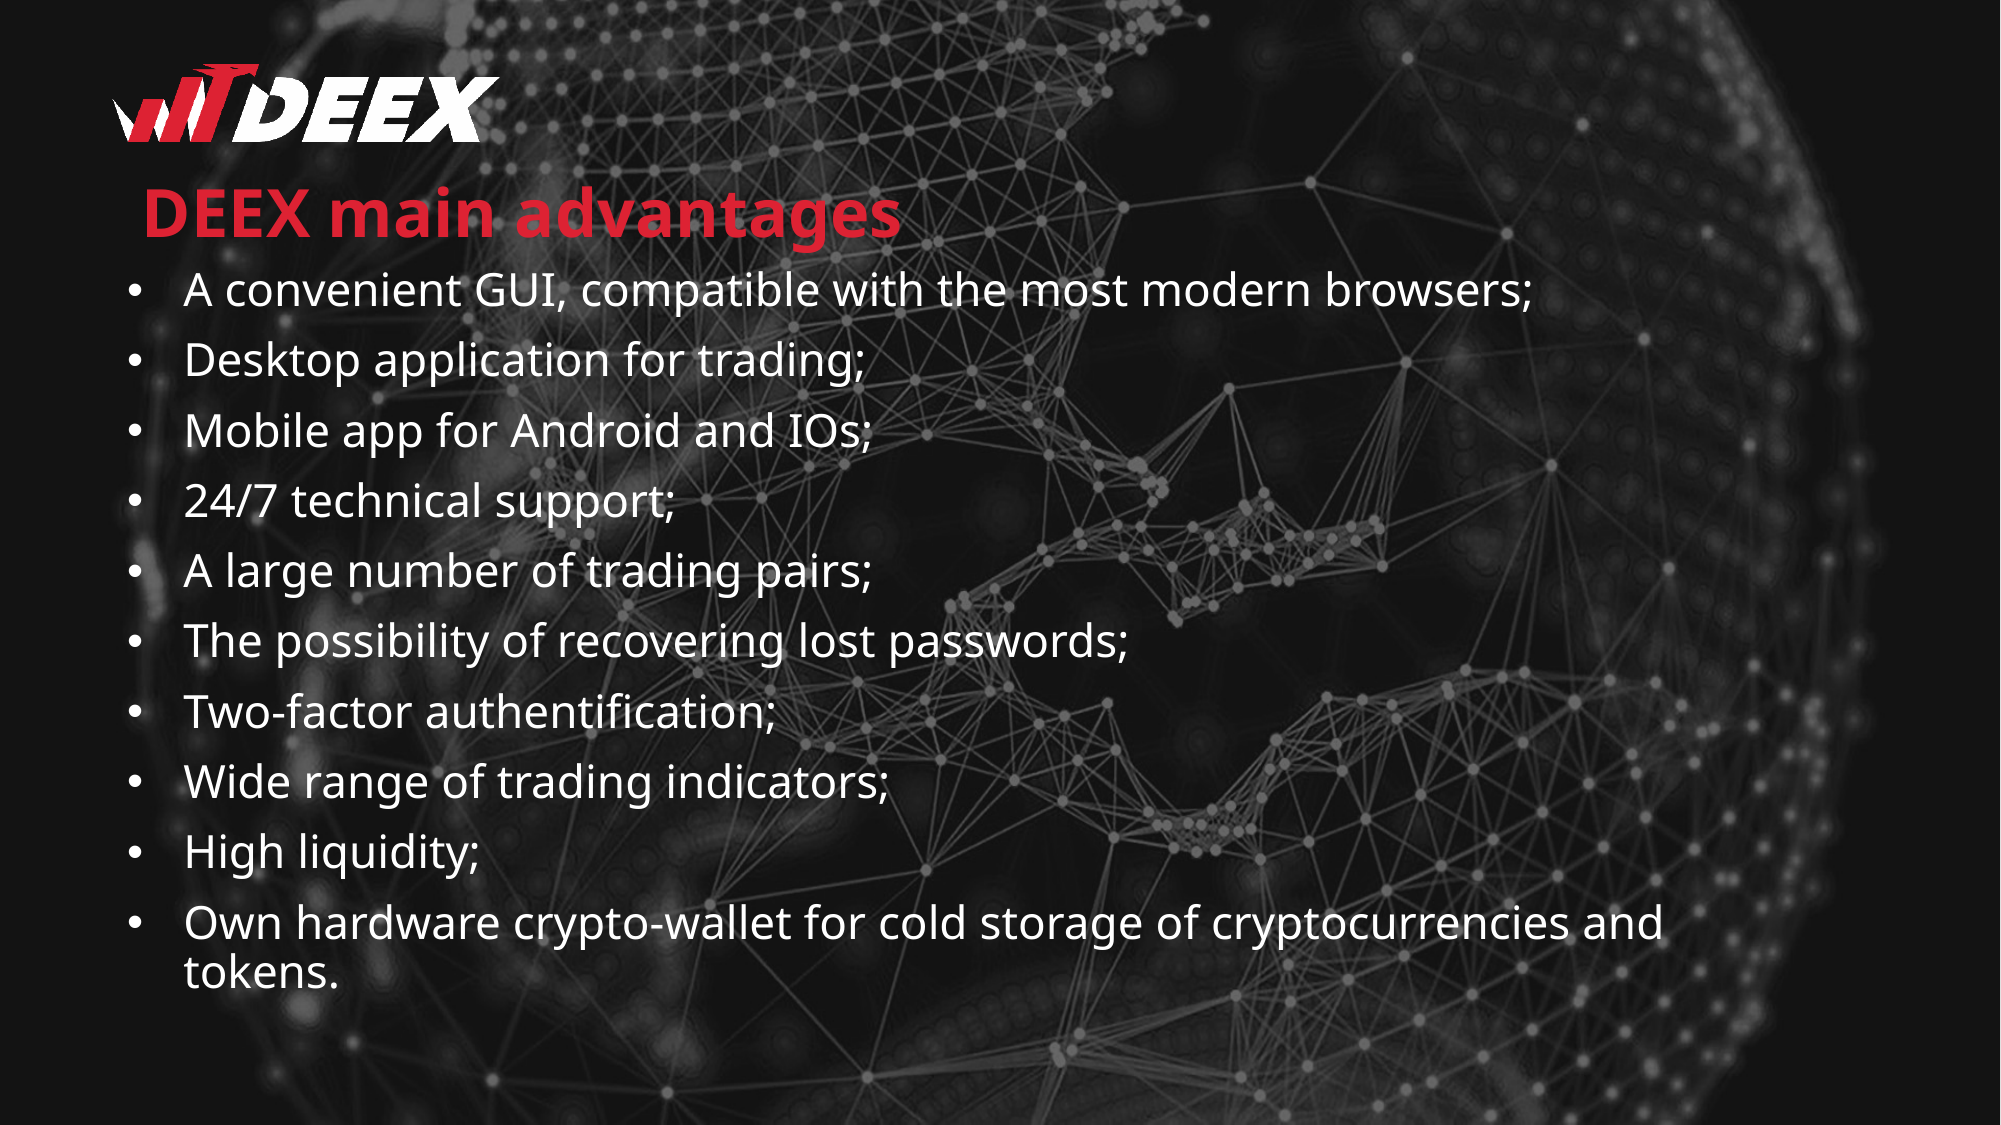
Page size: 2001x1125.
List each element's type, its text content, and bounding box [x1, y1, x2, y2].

subtitle A convenient GUI, compatible with the most modern browsers; Desktop application for trading; Mobile app for Android and IOs; 24/7 technical support; A large number of trading pairs; The possibility of recovering lost passwords; Two-factor authentification; Wide range of trading indicators; High liquidity; Own hardware crypto-wallet for cold storage of cryptocurrencies and tokens. [112, 259, 1733, 1034]
title DEEX main advantages [109, 141, 1826, 260]
picture [0, 0, 2001, 1125]
